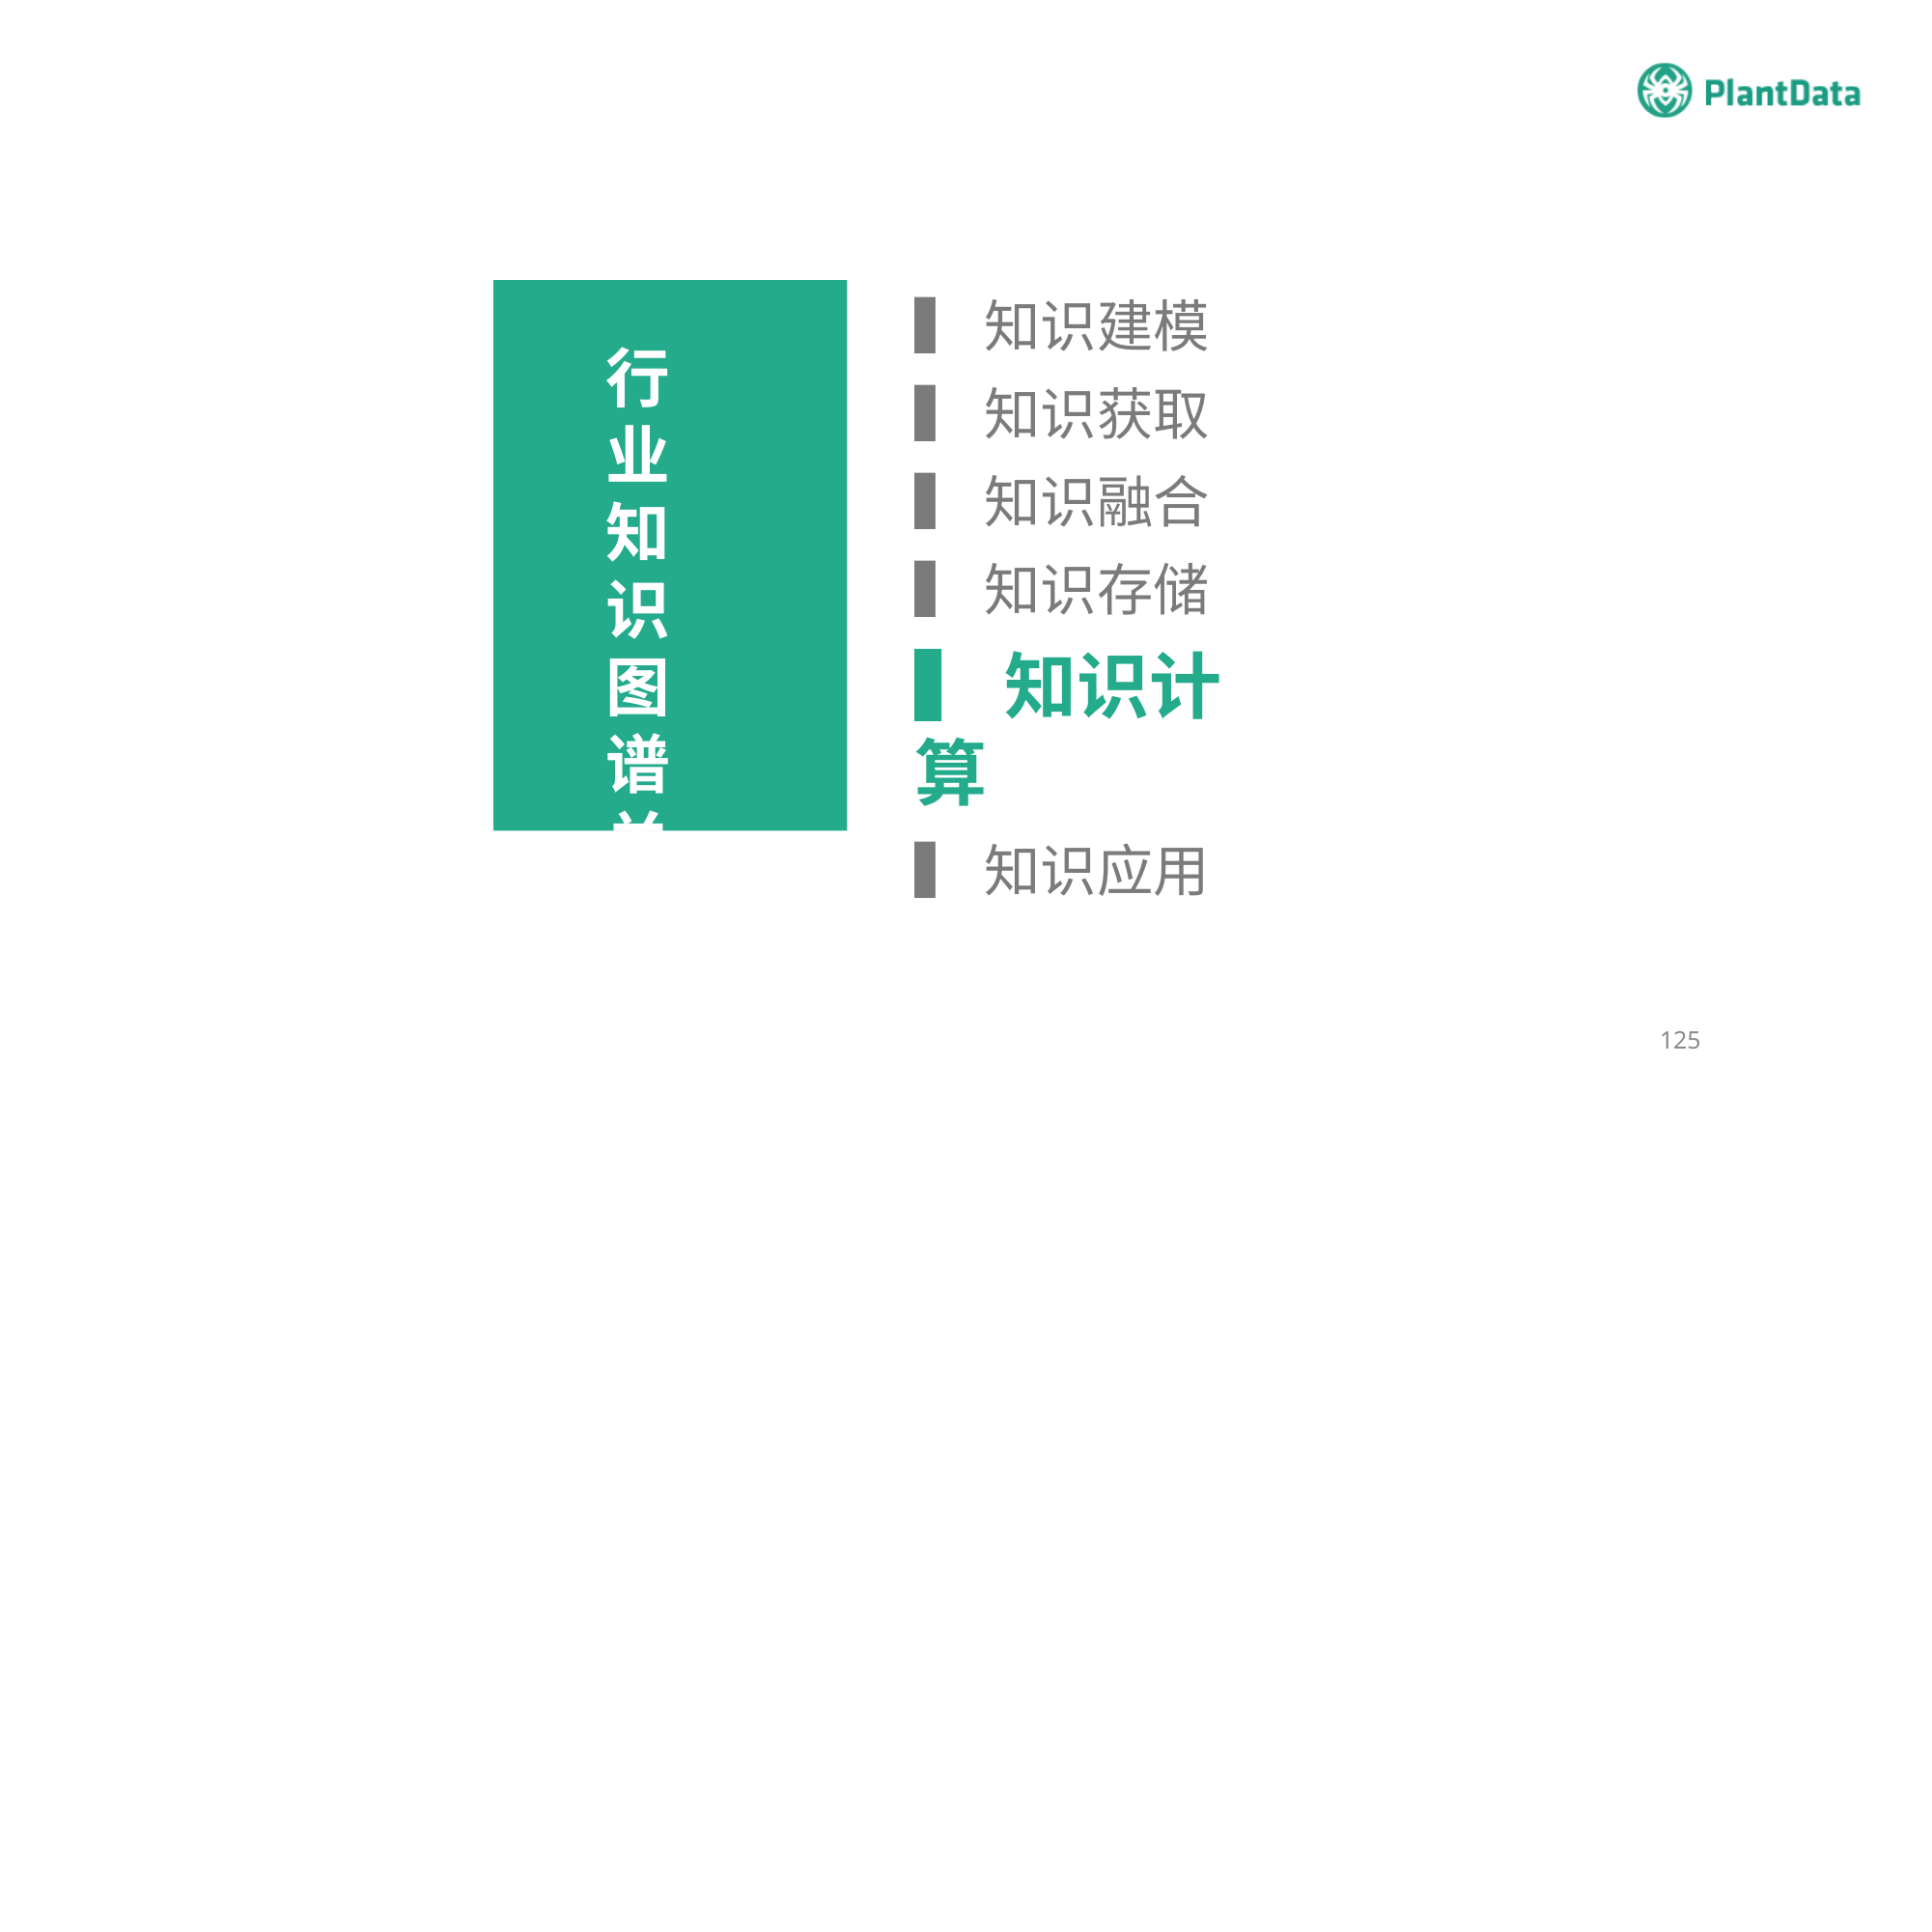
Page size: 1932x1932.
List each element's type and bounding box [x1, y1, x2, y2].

picture [1631, 59, 1866, 121]
text_box [493, 280, 848, 831]
text_box [1658, 1024, 1705, 1056]
text_box [912, 291, 1250, 819]
